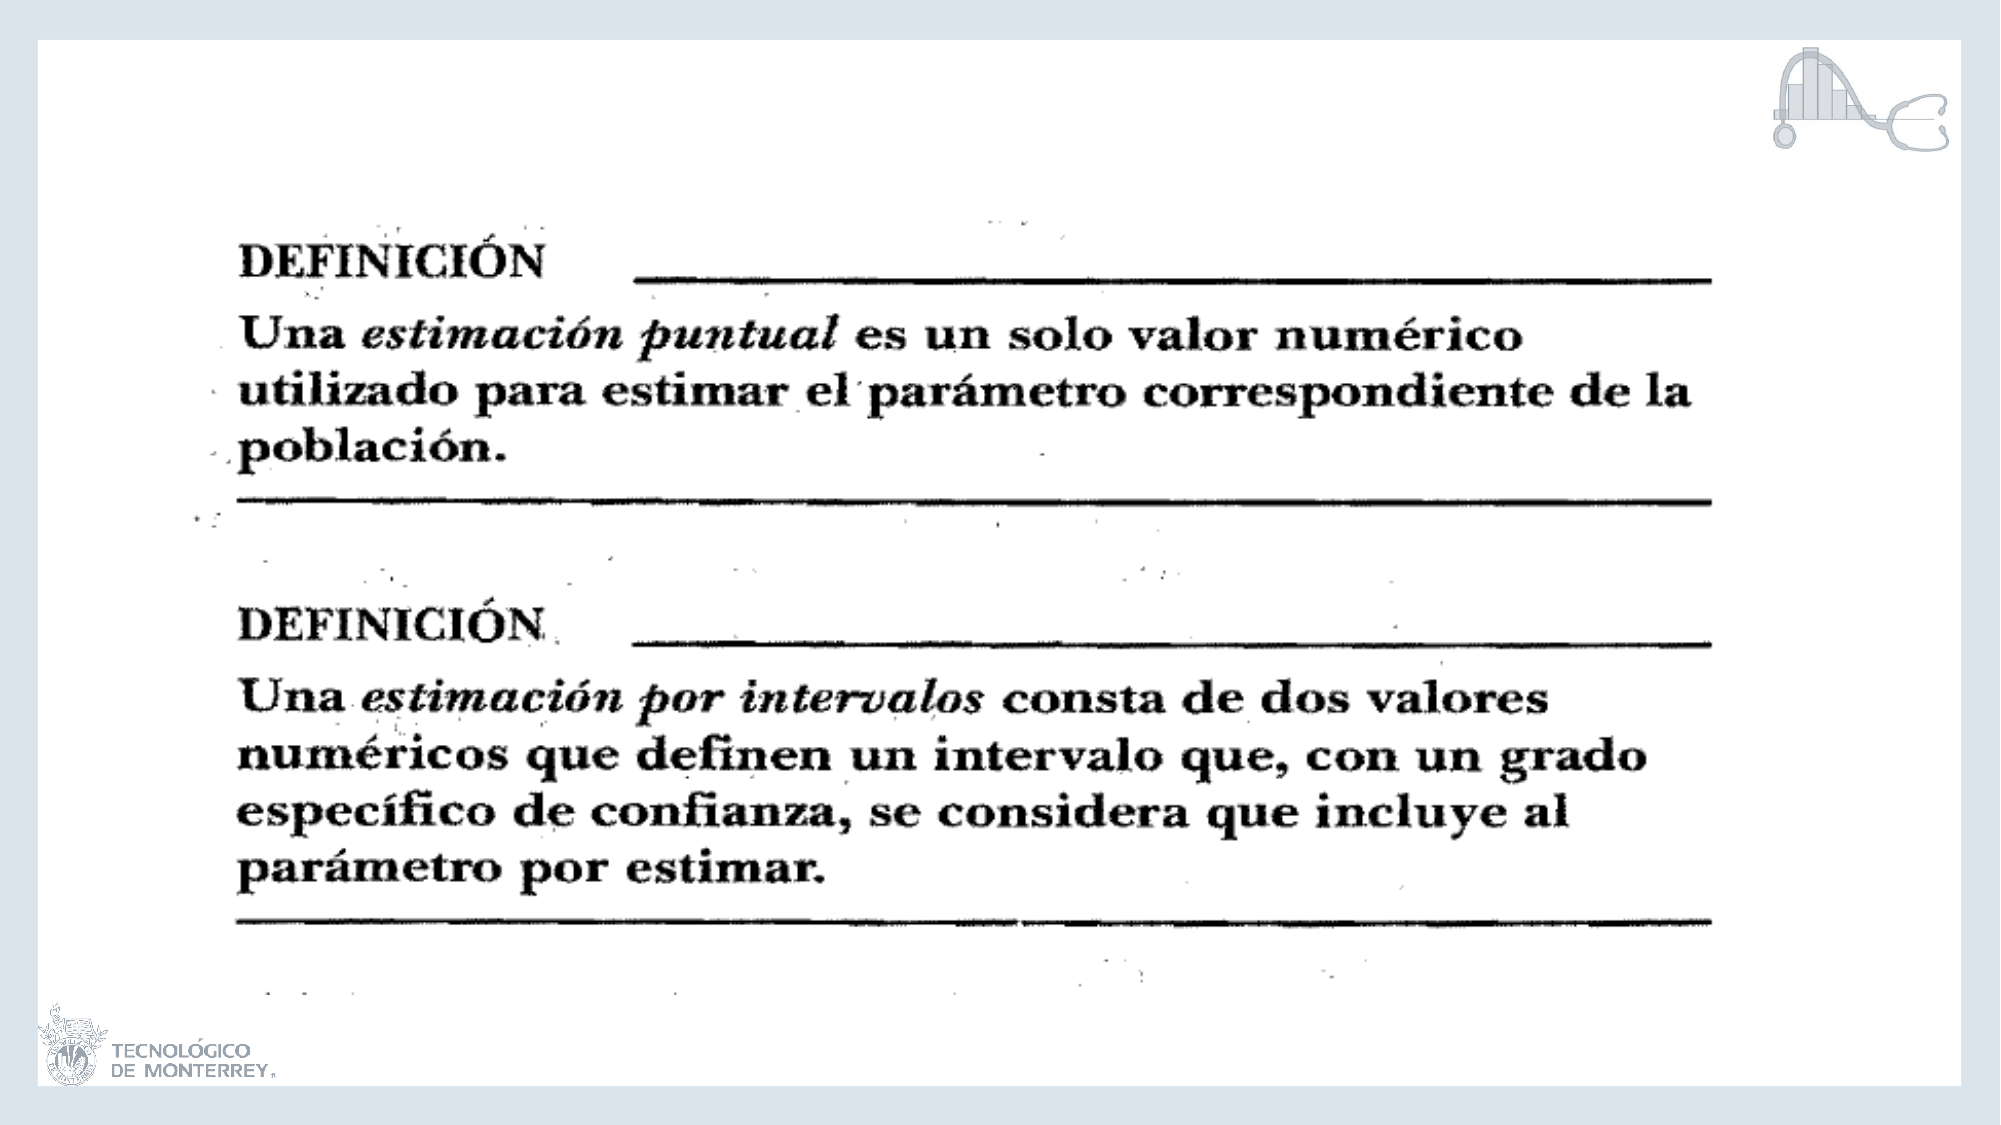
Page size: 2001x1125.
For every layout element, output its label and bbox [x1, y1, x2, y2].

picture [192, 203, 1814, 995]
